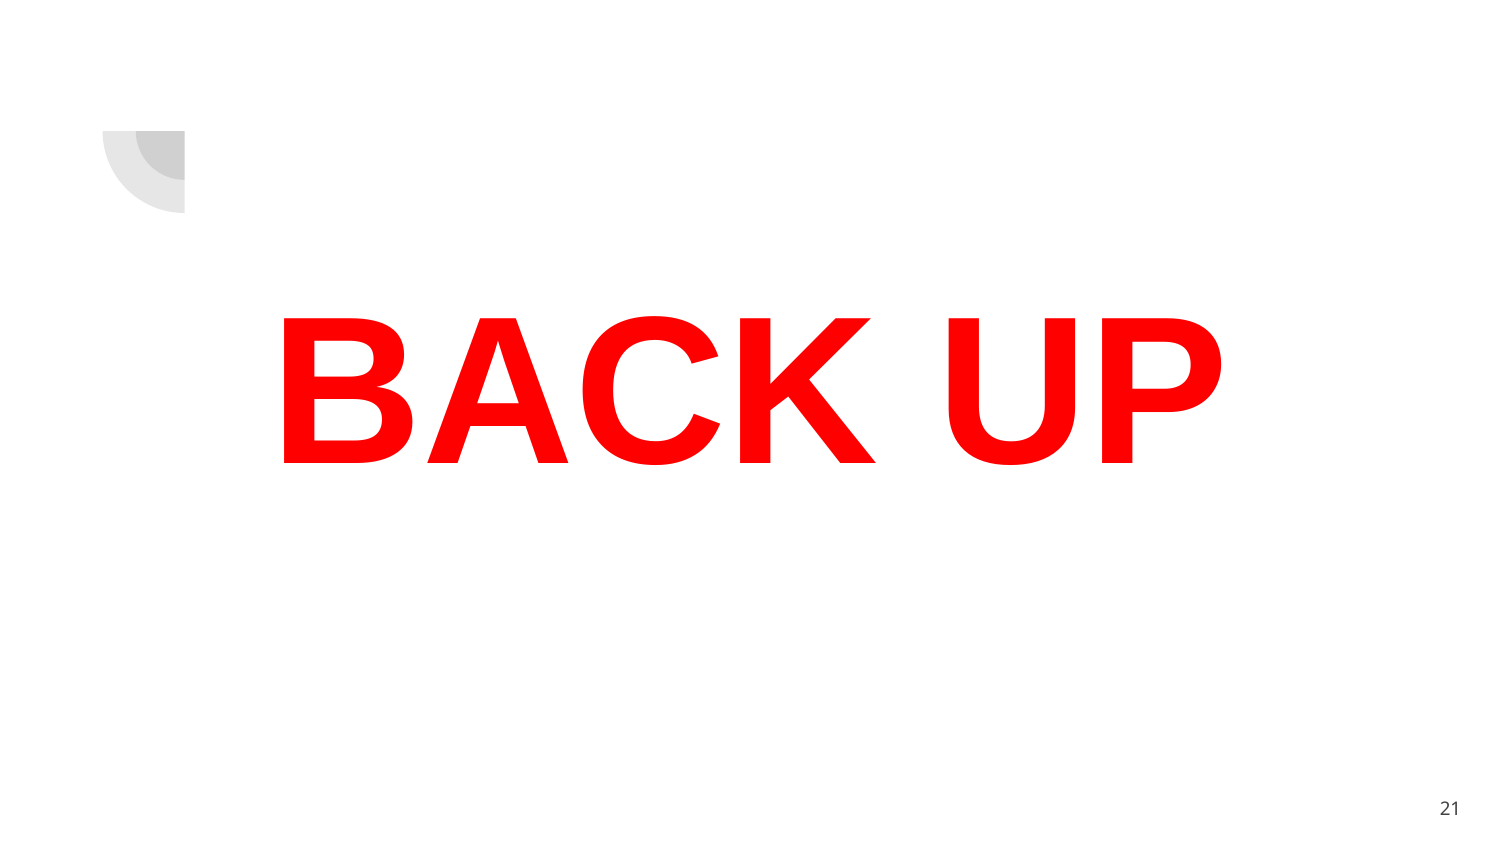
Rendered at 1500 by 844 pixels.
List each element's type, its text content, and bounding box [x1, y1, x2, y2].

text_box BACK UP [257, 246, 1243, 512]
slide_number 21 [1386, 777, 1477, 842]
